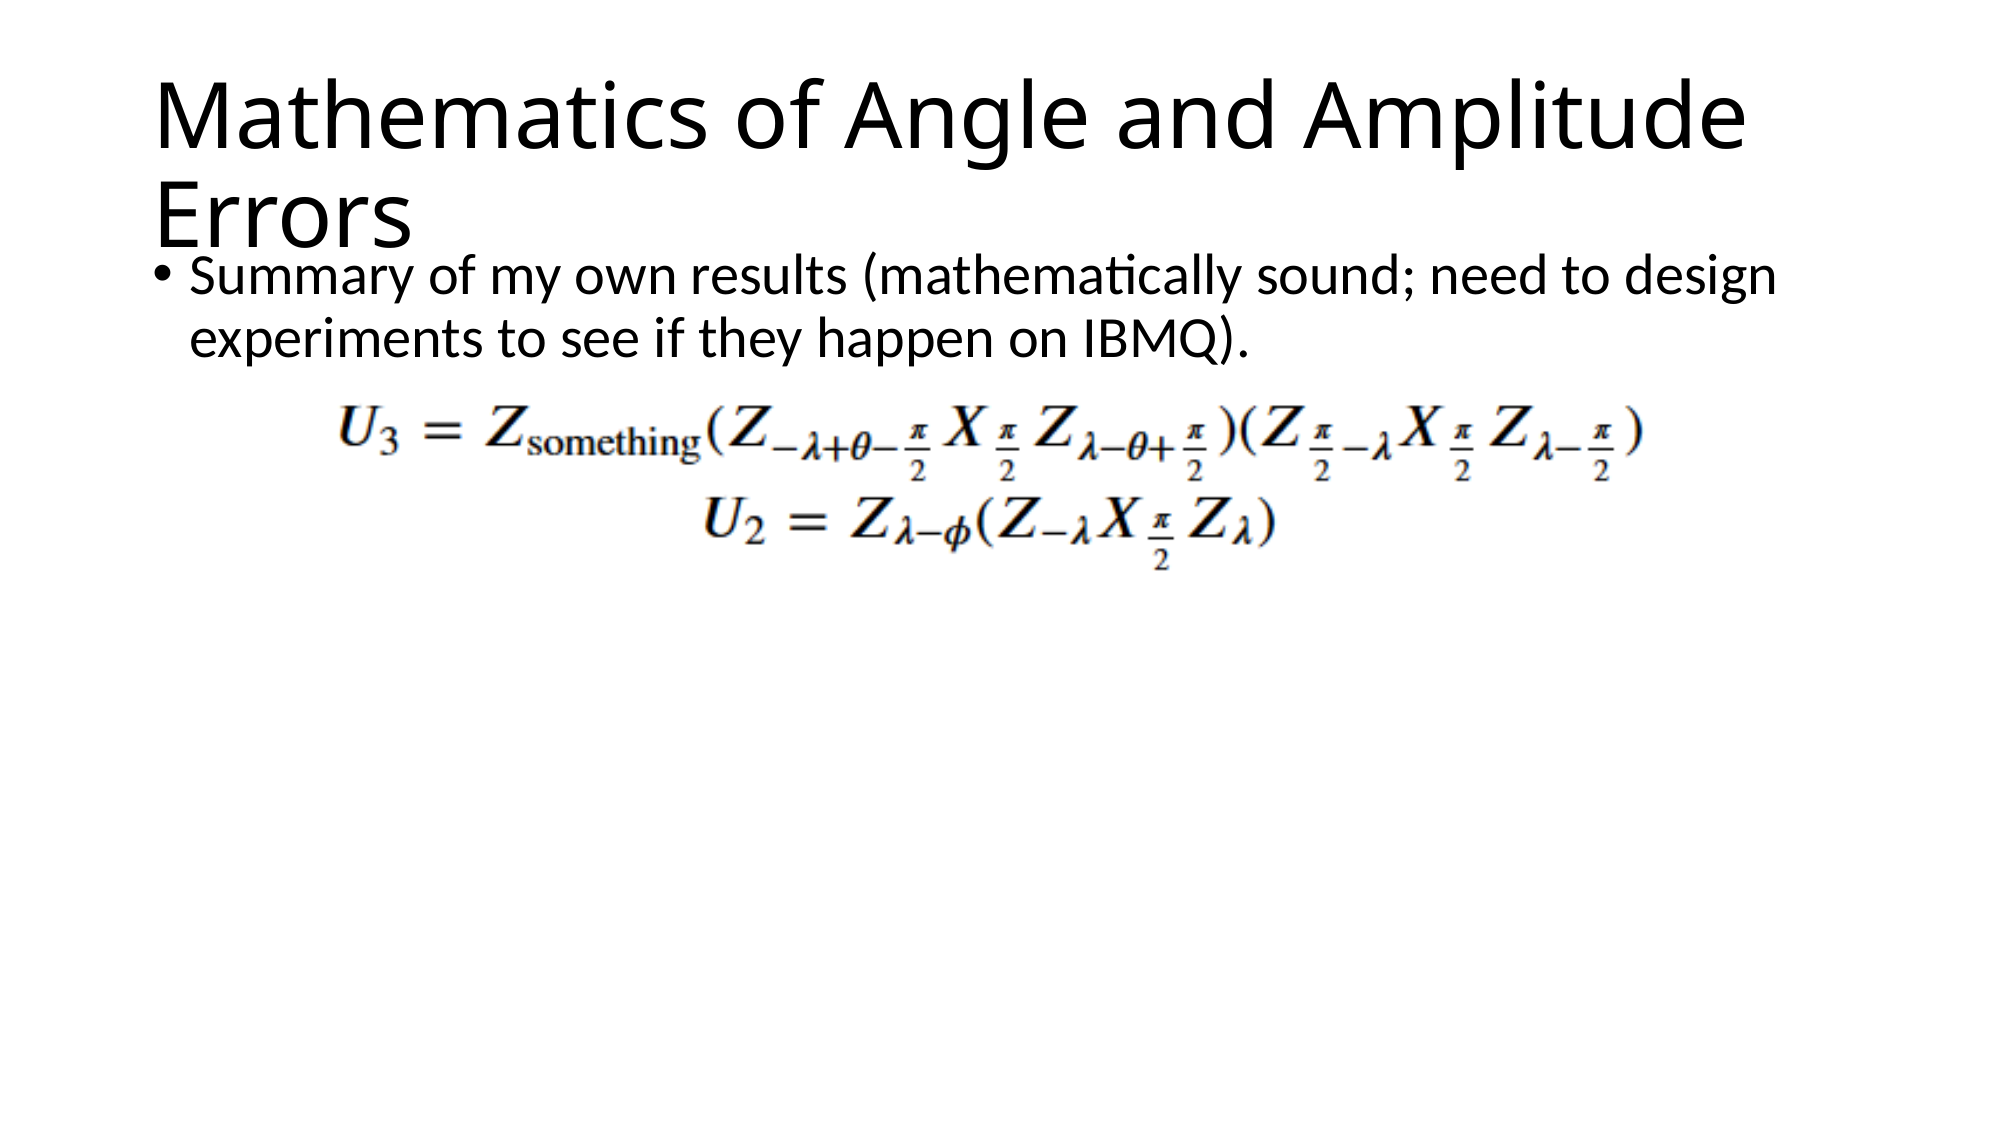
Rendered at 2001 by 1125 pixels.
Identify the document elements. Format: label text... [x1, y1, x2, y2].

picture [320, 376, 1680, 595]
list Summary of my own results (mathematically sound; need to design experiments to see if they happen on IBMQ). [137, 237, 1863, 951]
title Mathematics of Angle and Amplitude Errors [137, 59, 1863, 237]
